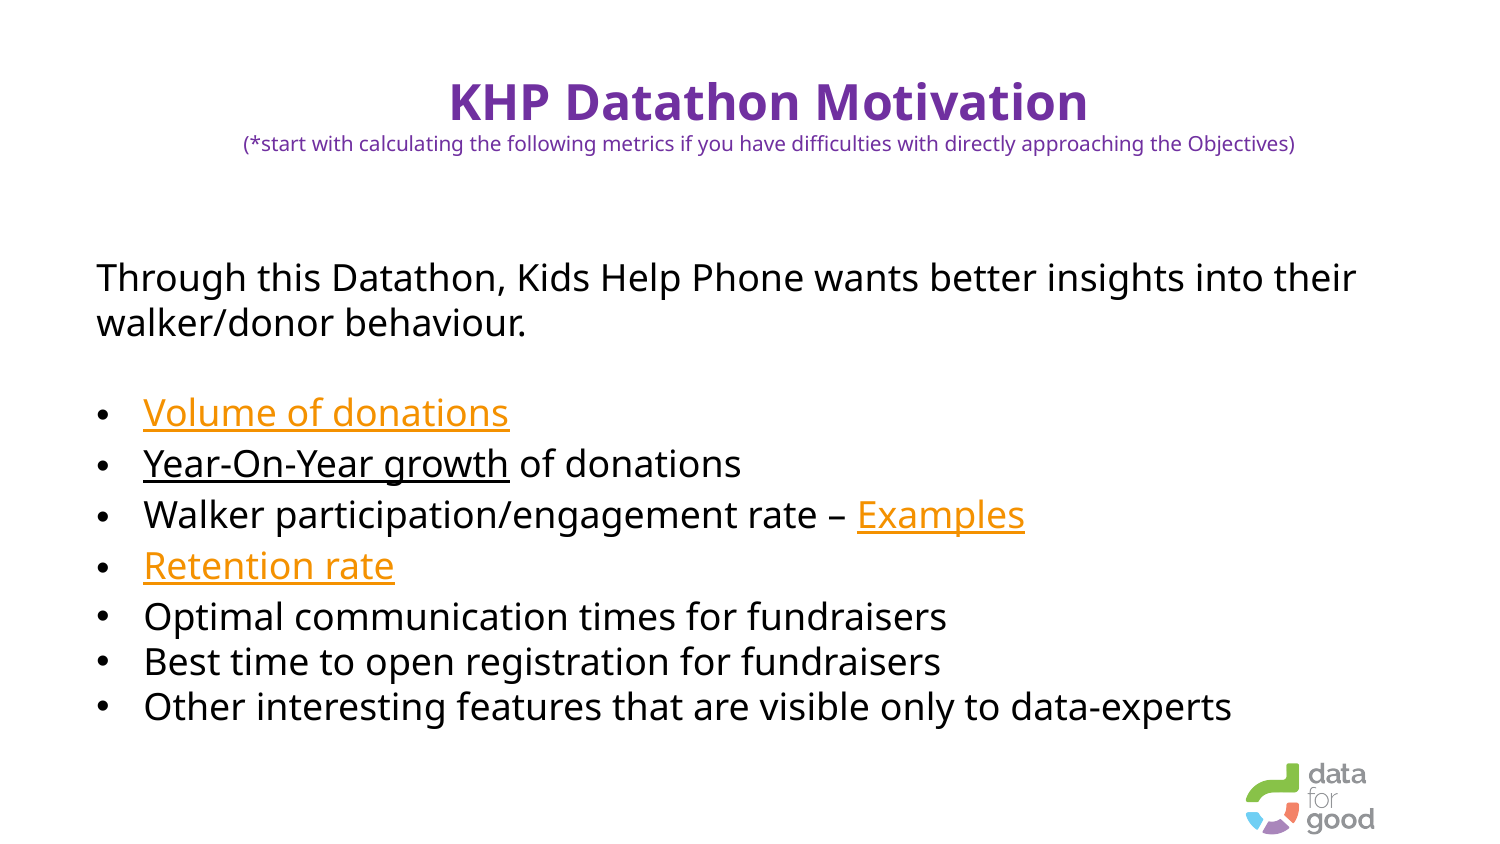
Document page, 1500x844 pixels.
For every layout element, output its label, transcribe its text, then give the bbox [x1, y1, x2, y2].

text_box Through this Datathon, Kids Help Phone wants better insights into their walker/donor behaviour. Volume of donations Year-On-Year growth of donations Walker participation/engagement rate – Examples Retention rate Optimal communication times for fundraisers Best time to open registration for fundraisers Other interesting features that are visible only to data-experts [81, 246, 1491, 736]
picture [1230, 736, 1390, 844]
text_box KHP Datathon Motivation (*start with calculating the following metrics if you have difficulties with directly approaching the Objectives) [188, 62, 1351, 157]
